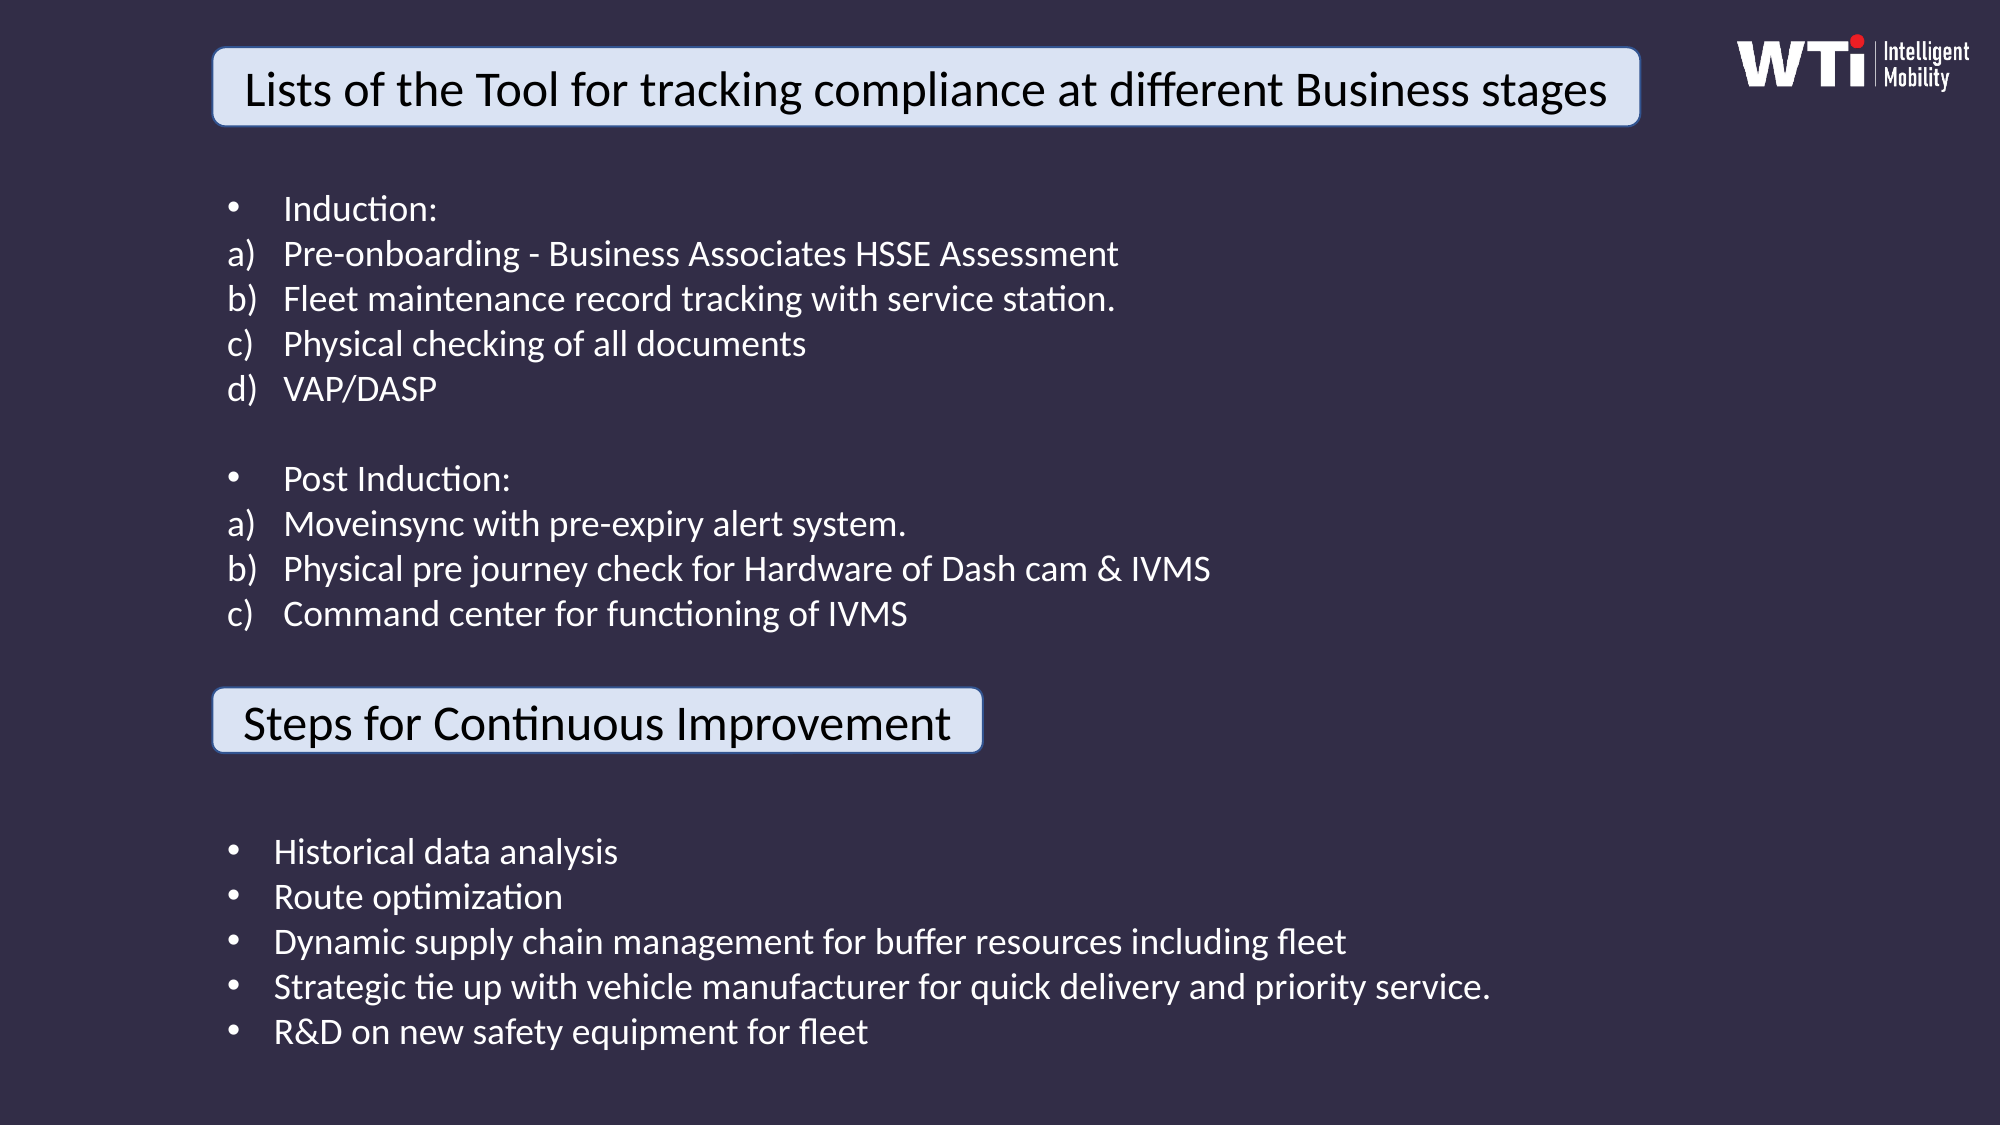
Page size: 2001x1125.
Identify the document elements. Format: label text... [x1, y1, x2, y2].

text_box Induction: Pre-onboarding - Business Associates HSSE Assessment Fleet maintenance record tracking with service station. Physical checking of all documents VAP/DASP Post Induction: Moveinsync with pre-expiry alert system. Physical pre journey check for Hardware of Dash cam & IVMS Command center for functioning of IVMS [212, 176, 1701, 732]
picture [1729, 24, 1976, 98]
text_box Steps for Continuous Improvement [211, 686, 984, 755]
text_box Lists of the Tool for tracking compliance at different Business stages [211, 46, 1642, 128]
text_box Historical data analysis Route optimization Dynamic supply chain management for buffer resources including fleet Strategic tie up with vehicle manufacturer for quick delivery and priority service. R&D on new safety equipment for fleet [212, 819, 1698, 1060]
